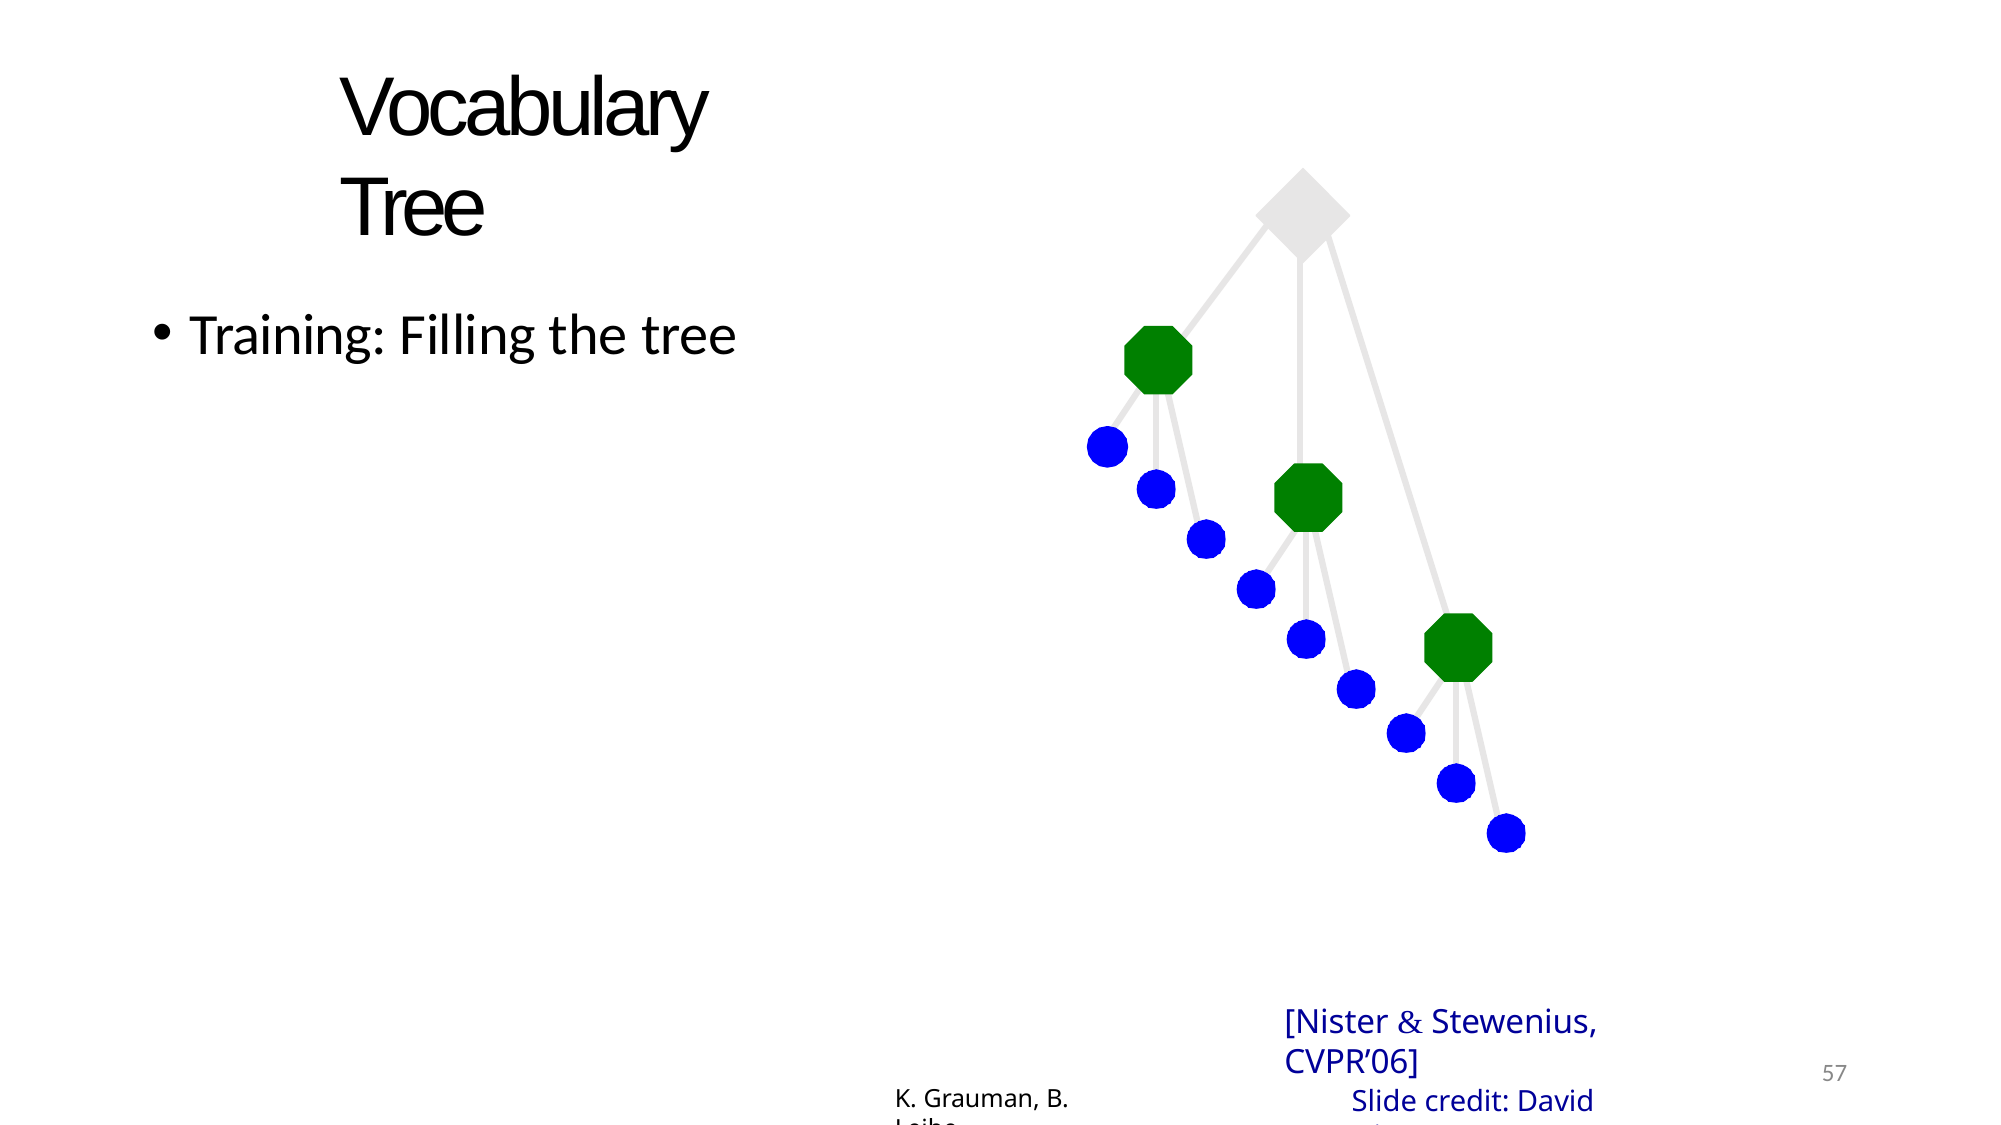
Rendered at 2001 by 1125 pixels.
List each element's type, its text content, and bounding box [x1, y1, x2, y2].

text_box [Nister & Stewenius, CVPR’06] [1282, 1000, 1744, 1081]
text_box K. Grauman, B. Leibe [892, 1081, 1138, 1125]
slide_number 57 [1815, 1060, 1854, 1125]
text_box Training: Filling the tree [150, 294, 750, 367]
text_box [1086, 167, 1527, 853]
text_box Slide credit: David Nister [1349, 1081, 1682, 1125]
title Vocabulary Tree [337, 50, 876, 253]
